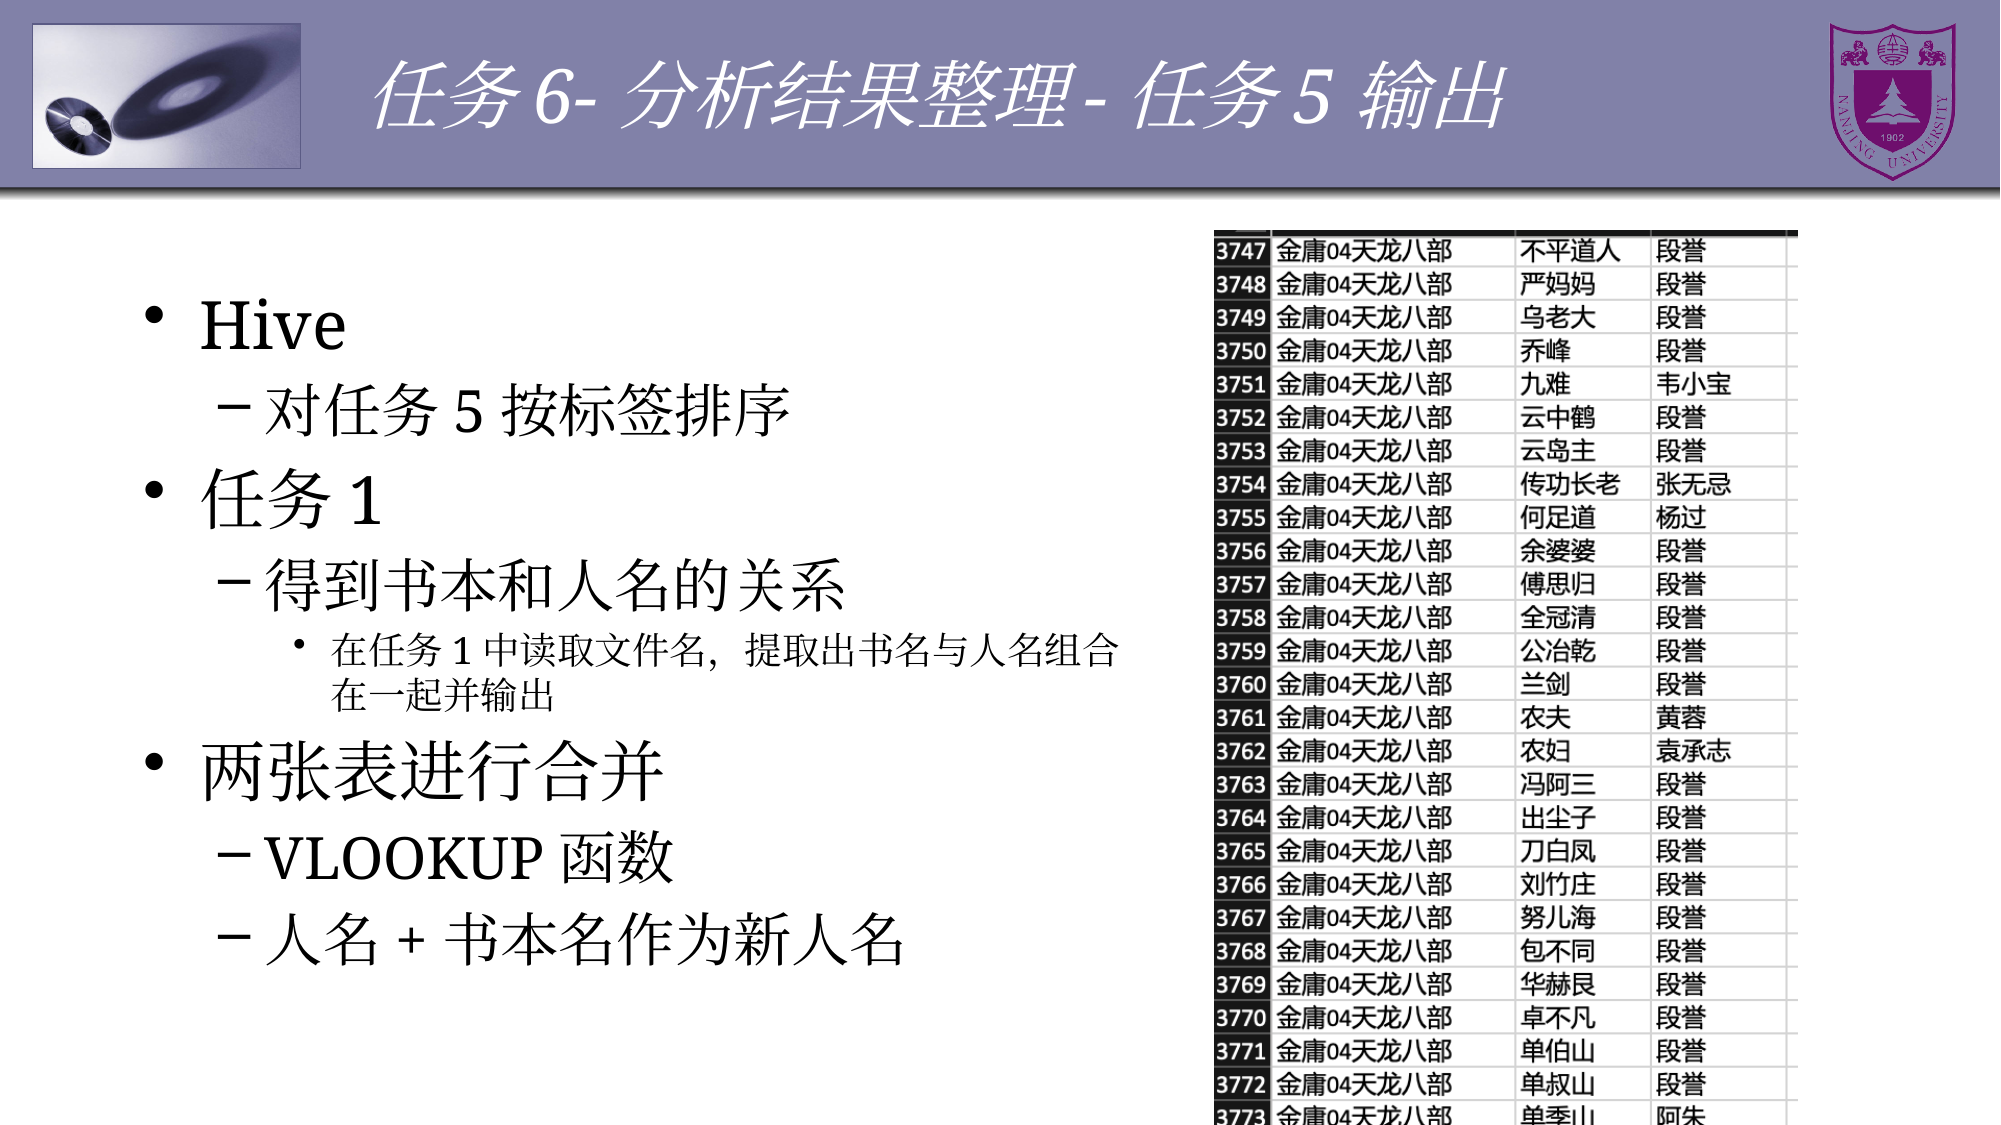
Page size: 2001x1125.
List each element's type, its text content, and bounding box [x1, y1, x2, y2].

title 任务6-分析结果整理-任务5输出 [350, 0, 1984, 188]
list Hive 对任务5按标签排序 任务1 得到书本和人名的关系 在任务1中读取文件名，提取出书名与人名组合在一起并输出 两张表进行合并 VLOOKUP函数 人名+书本名作为新人名 [128, 275, 1136, 1113]
picture [1827, 17, 1959, 183]
picture [1214, 230, 1798, 1125]
picture [33, 25, 300, 168]
